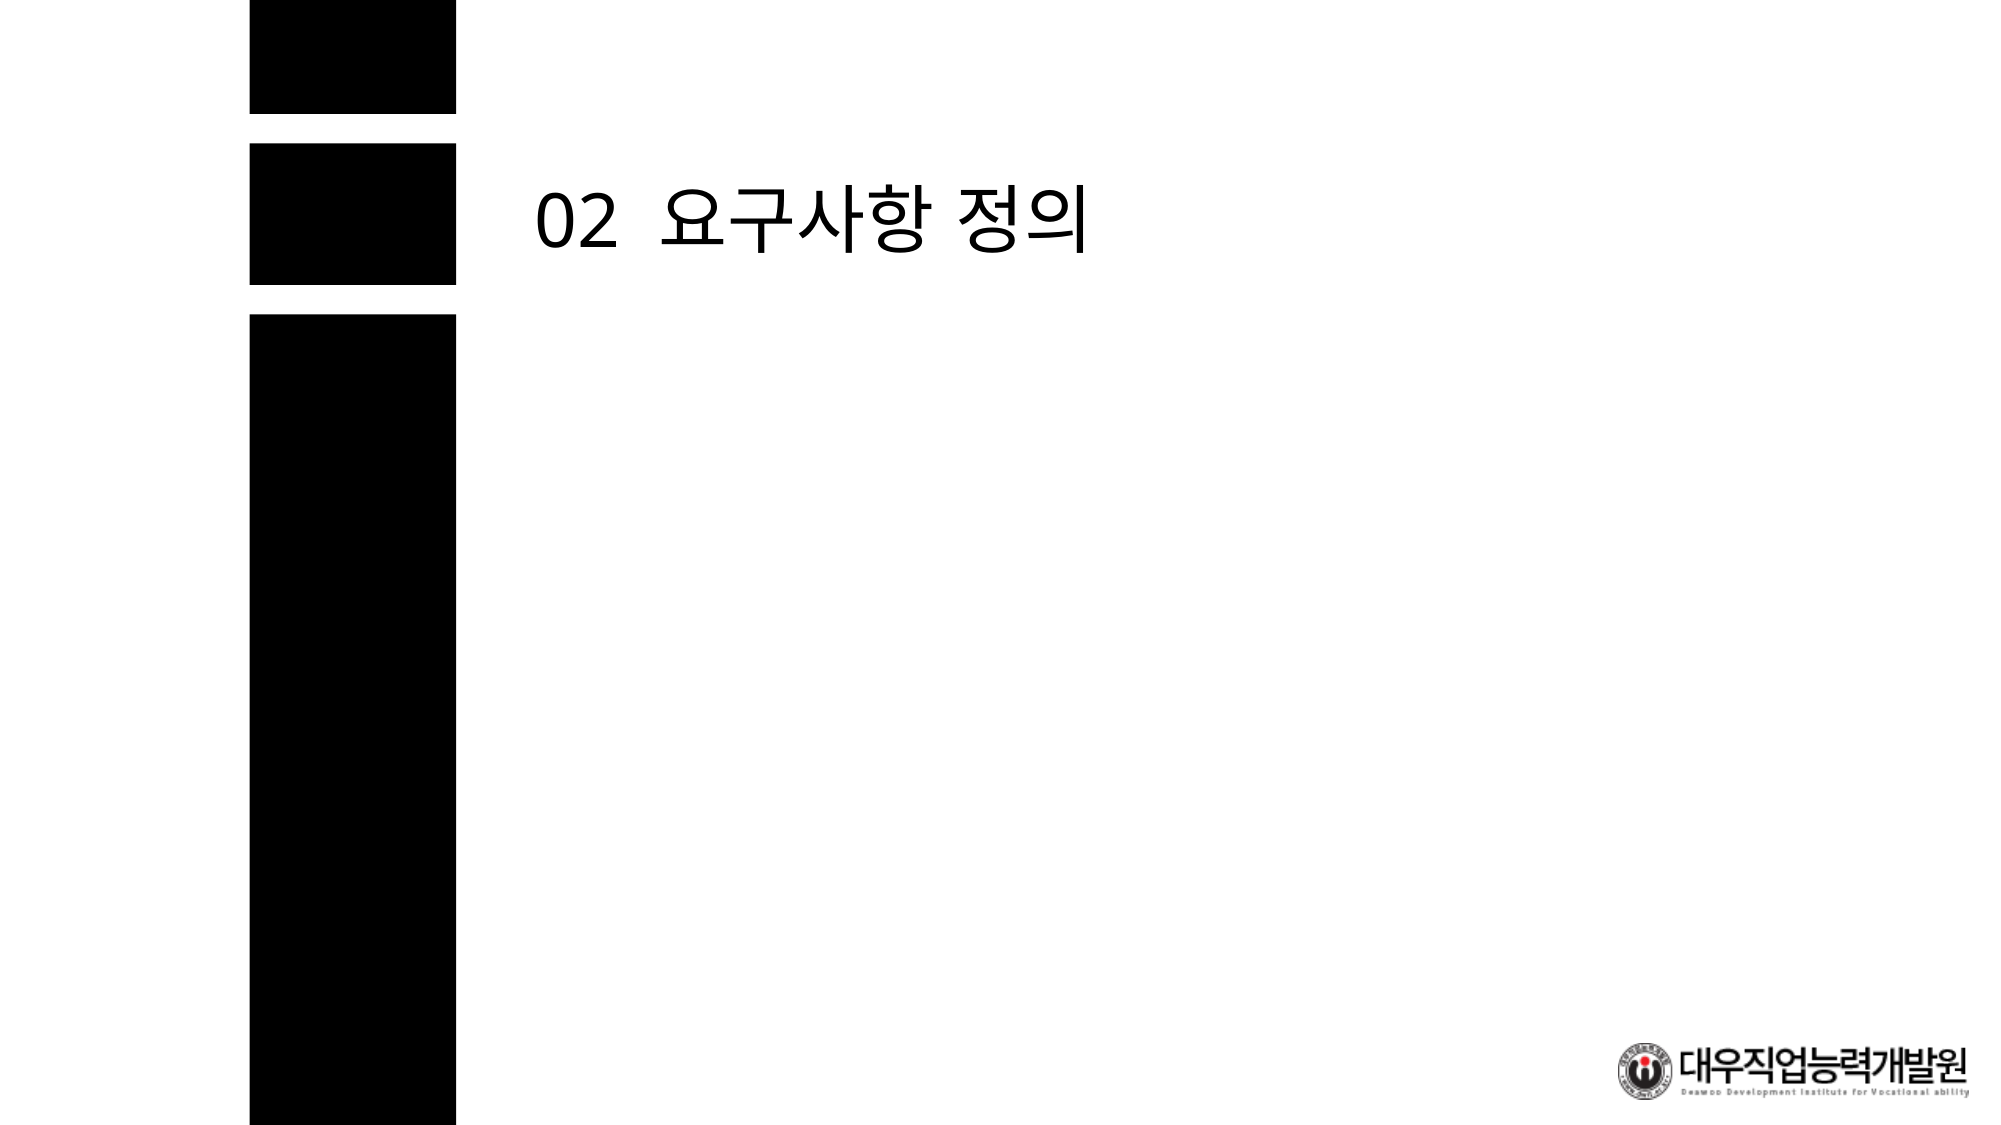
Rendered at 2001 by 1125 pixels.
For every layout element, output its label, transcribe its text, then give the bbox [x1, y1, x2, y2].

text_box [249, 0, 457, 115]
text_box [249, 142, 457, 286]
text_box [249, 313, 457, 1125]
text_box 02 요구사항 정의 [520, 165, 1556, 271]
picture [1618, 1043, 1969, 1100]
